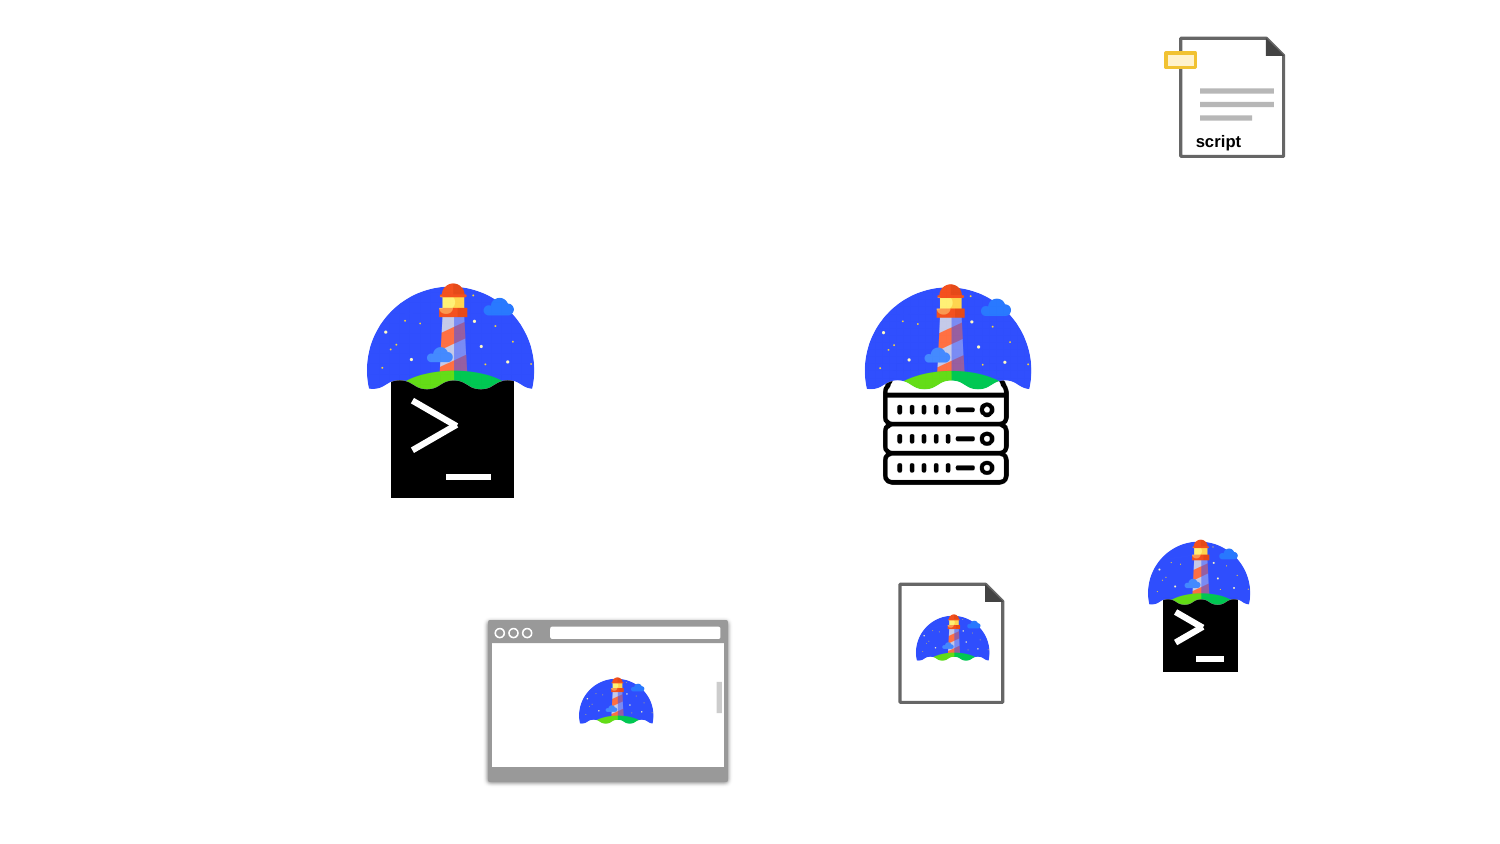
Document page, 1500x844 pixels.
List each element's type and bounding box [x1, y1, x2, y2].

text_box [1165, 37, 1285, 157]
text_box [899, 583, 1004, 703]
text_box [489, 621, 727, 781]
text_box [349, 242, 542, 500]
picture [571, 659, 657, 745]
text_box [1136, 514, 1256, 673]
text_box [847, 242, 1040, 499]
